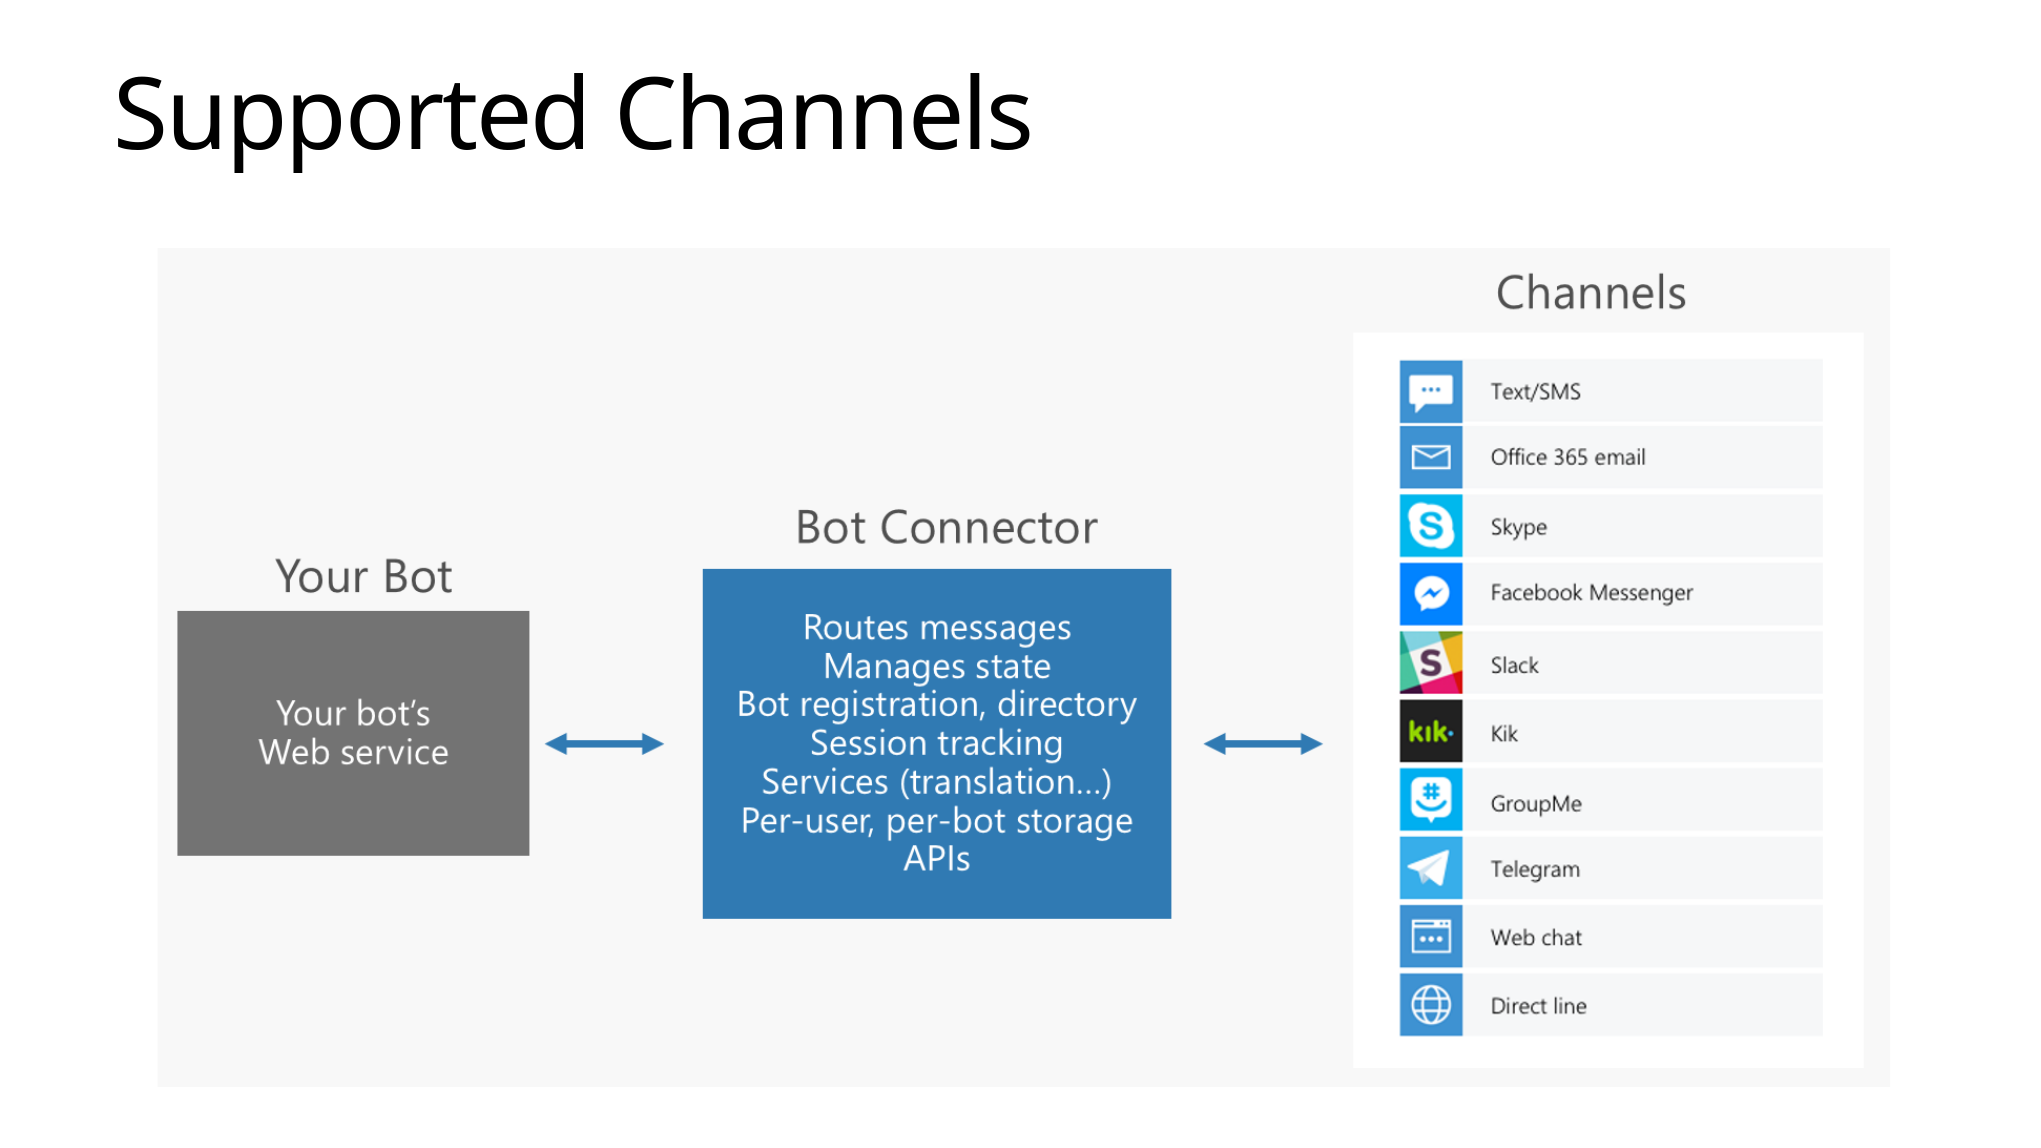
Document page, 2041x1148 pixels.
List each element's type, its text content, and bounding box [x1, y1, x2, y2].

picture [157, 248, 1891, 1087]
title Supported Channels [90, 48, 2040, 199]
